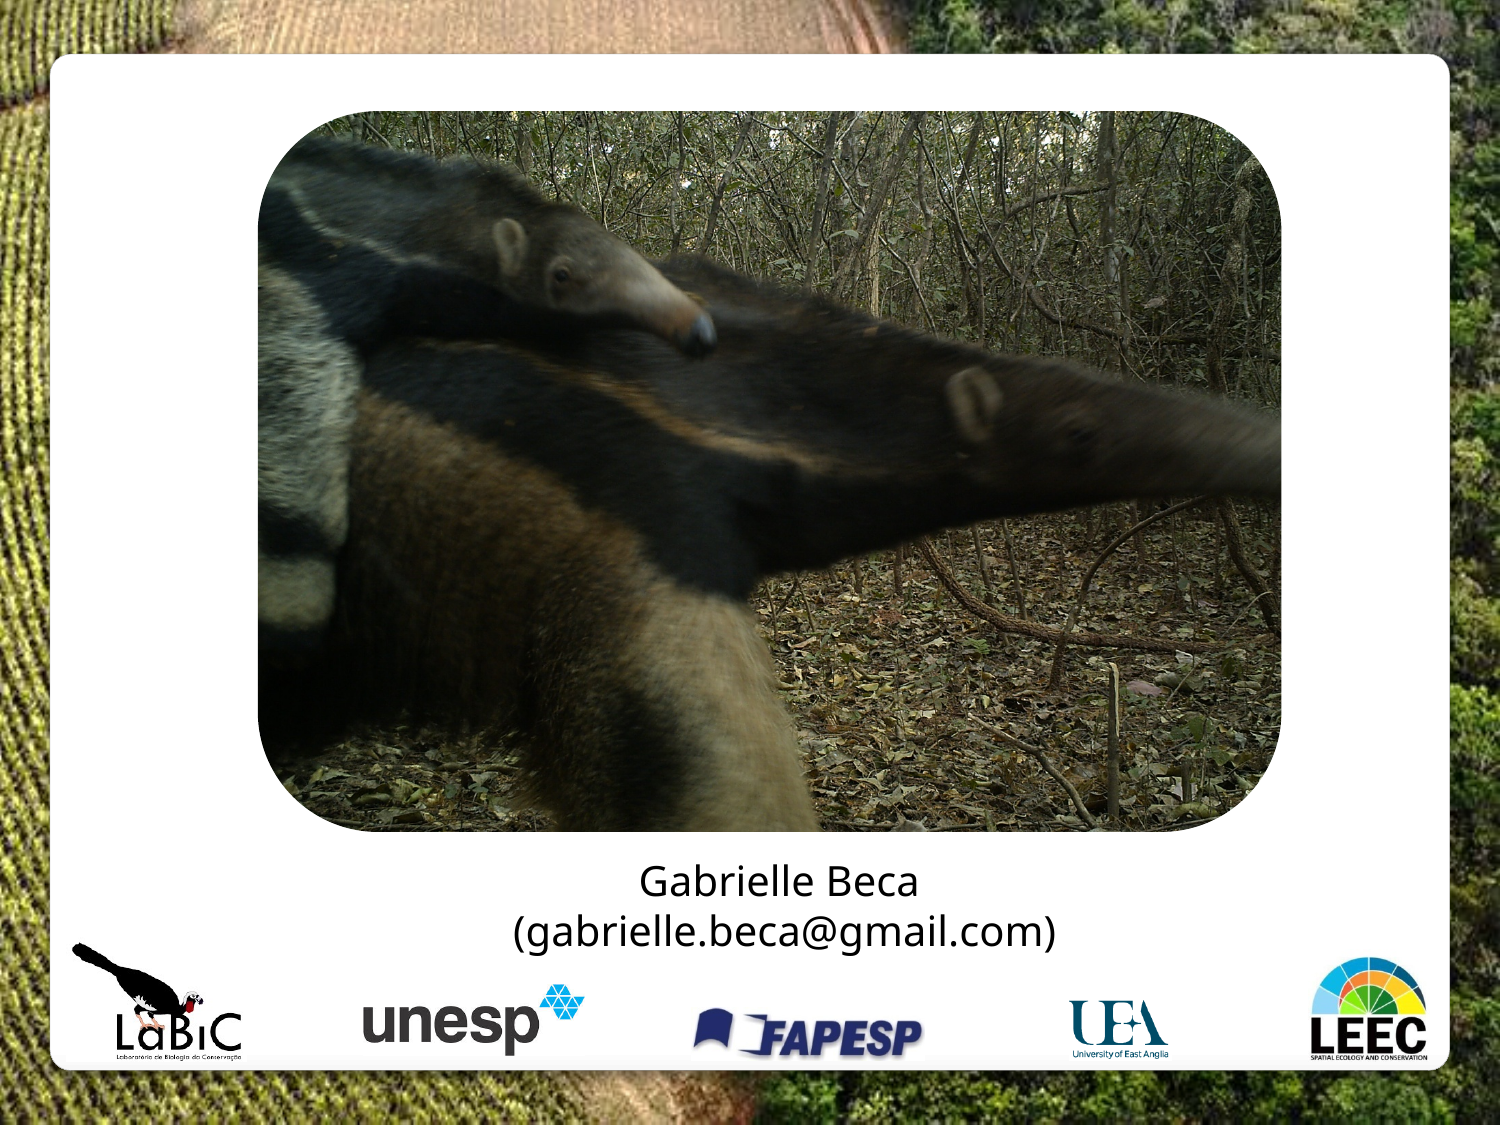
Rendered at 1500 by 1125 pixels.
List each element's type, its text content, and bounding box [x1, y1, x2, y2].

picture [0, 0, 1500, 1125]
text_box Gabrielle Beca (gabrielle.beca@gmail.com) [445, 845, 1114, 1007]
